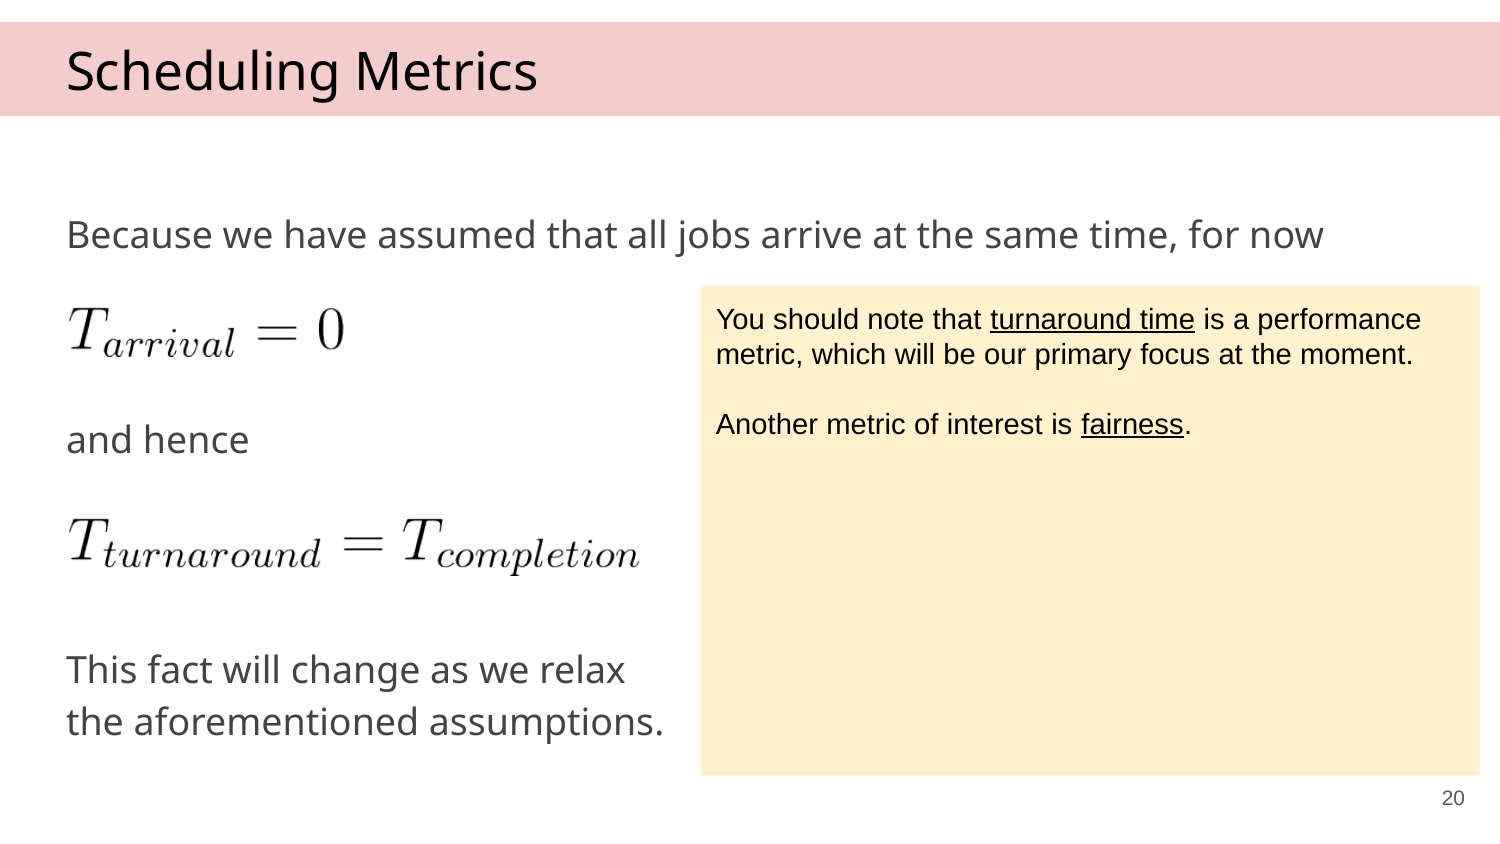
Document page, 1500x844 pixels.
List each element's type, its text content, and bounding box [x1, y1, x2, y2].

slide_number 20 [1389, 764, 1480, 830]
picture [69, 517, 640, 576]
picture [69, 307, 344, 357]
text_box You should note that turnaround time is a performance metric, which will be our primary focus at the moment. Another metric of interest is fairness. [700, 285, 1480, 776]
title Scheduling Metrics [51, 22, 1449, 116]
list Because we have assumed that all jobs arrive at the same time, for now and hence This fact will change as we relax the aforementioned assumptions. [51, 189, 1449, 753]
